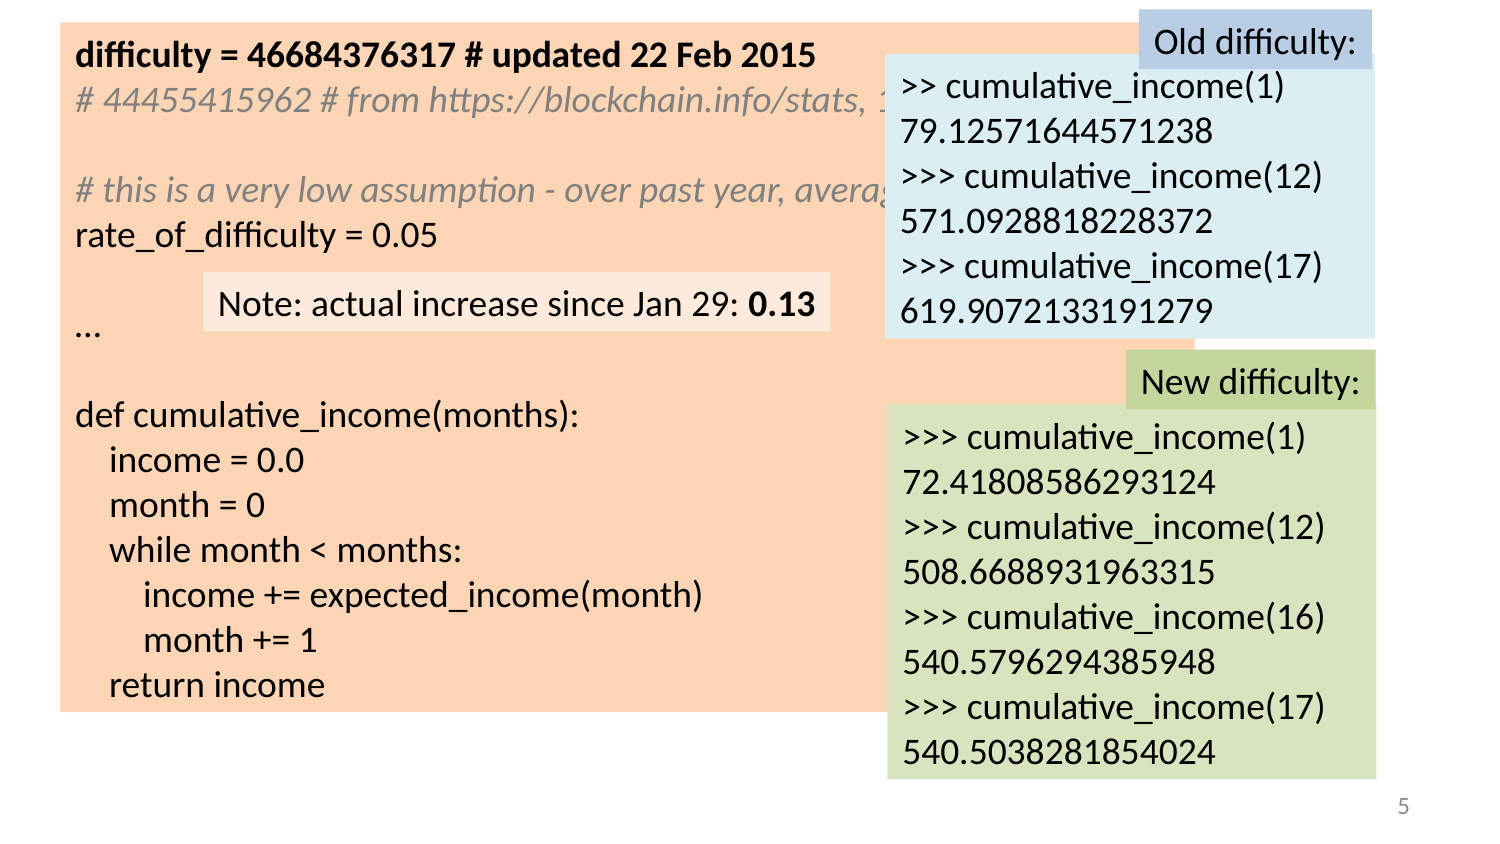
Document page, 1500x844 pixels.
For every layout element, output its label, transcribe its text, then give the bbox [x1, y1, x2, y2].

text_box difficulty = 46684376317 # updated 22 Feb 2015 # 44455415962 # from https://blockchain.info/stats, 15 Feb 2015 # this is a very low assumption - over past year, average rate was 0.35 rate_of_difficulty = 0.05 … def cumulative_income(months): income = 0.0 month = 0 while month < months: income += expected_income(month) month += 1 return income [60, 22, 1195, 713]
text_box Old difficulty: [1138, 9, 1373, 70]
text_box >>> cumulative_income(1) 72.41808586293124 >>> cumulative_income(12) 508.6688931963315 >>> cumulative_income(16) 540.5796294385948 >>> cumulative_income(17) 540.5038281854024 [887, 404, 1377, 780]
text_box >> cumulative_income(1) 79.12571644571238 >>> cumulative_income(12) 571.0928818228372 >>> cumulative_income(17) 619.9072133191279 [885, 53, 1375, 339]
text_box New difficulty: [1126, 349, 1376, 410]
slide_number 4 [1074, 782, 1425, 827]
text_box Note: actual increase since Jan 29: 0.13 [203, 271, 831, 332]
